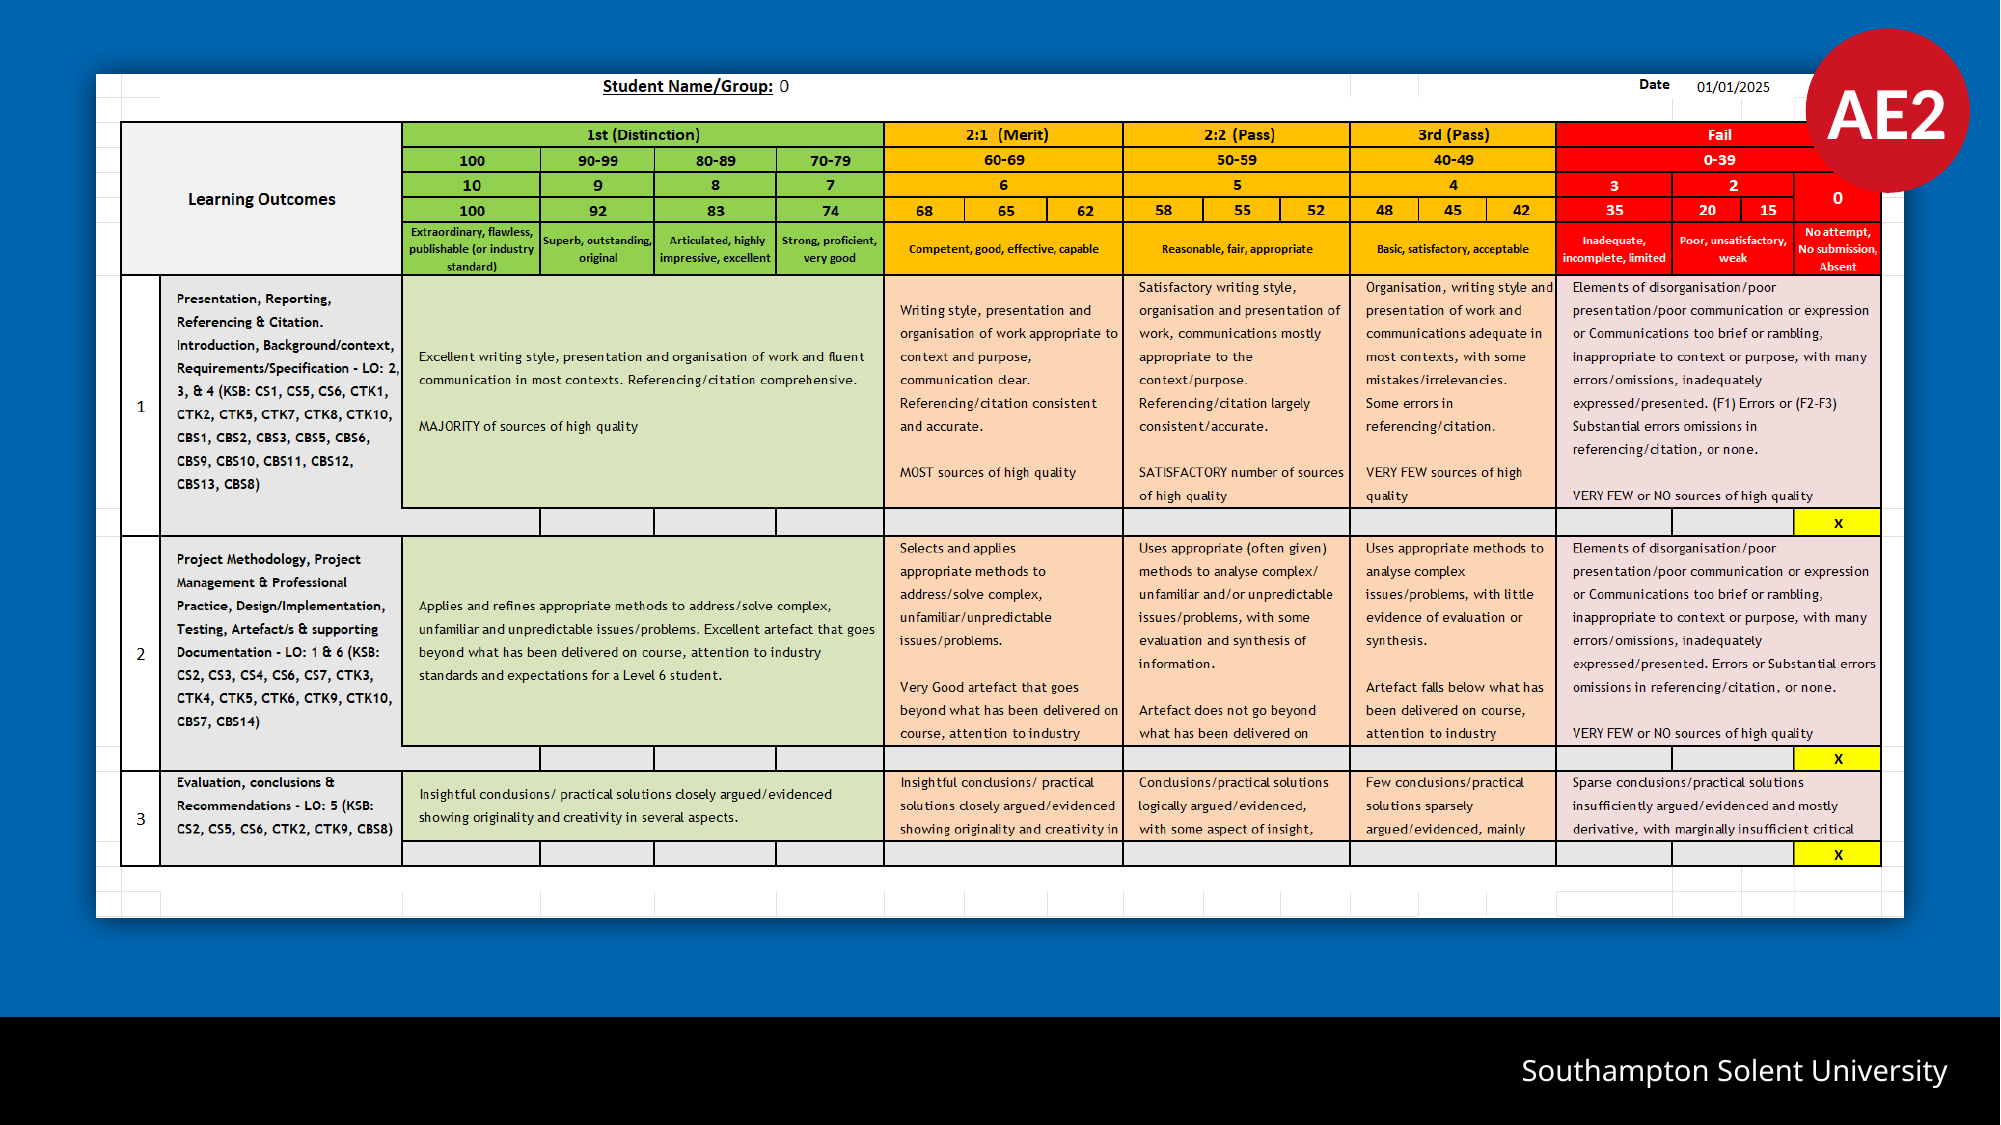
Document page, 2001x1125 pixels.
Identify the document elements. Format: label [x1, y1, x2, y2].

text_box [1805, 28, 1970, 193]
picture [96, 74, 1904, 918]
